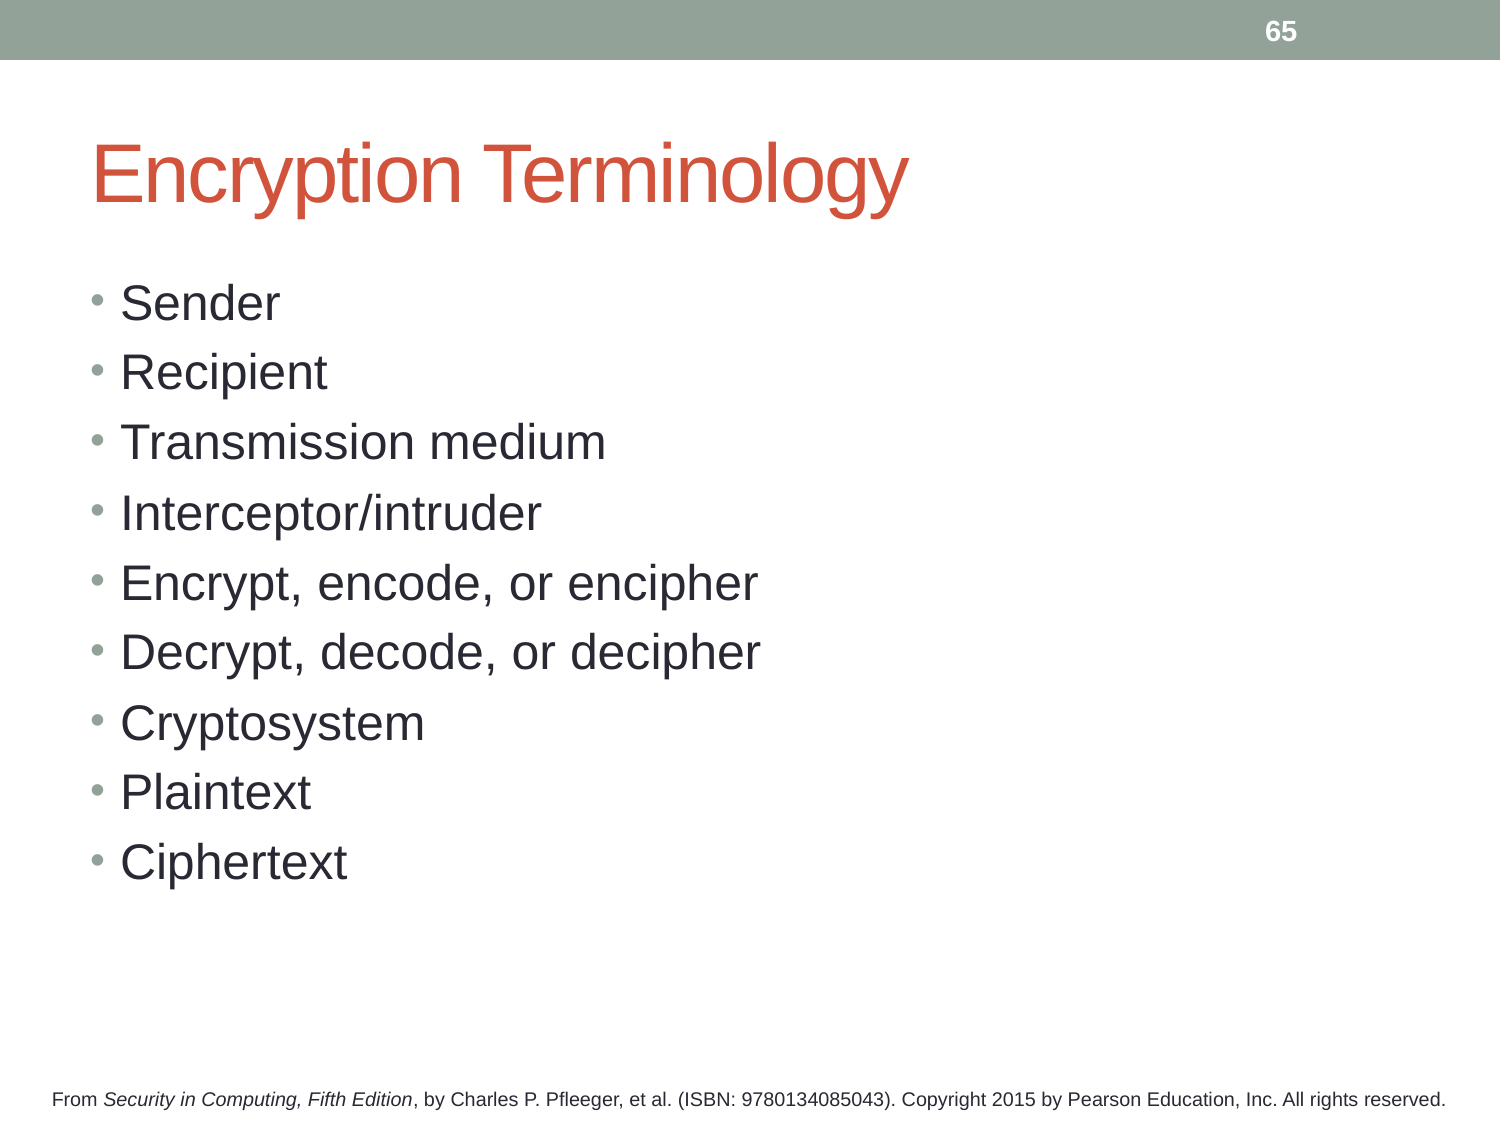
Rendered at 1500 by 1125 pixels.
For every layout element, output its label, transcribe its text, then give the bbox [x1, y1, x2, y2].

slide_number 65 [1250, 3, 1425, 57]
title Encryption Terminology [75, 87, 1425, 250]
footer From Security in Computing, Fifth Edition, by Charles P. Pfleeger, et al. (ISBN: 9780134085043). Copyright 2015 by Pearson Education, Inc. All rights reserved. [0, 1071, 1500, 1125]
list Sender Recipient Transmission medium Interceptor/intruder Encrypt, encode, or encipher Decrypt, decode, or decipher Cryptosystem Plaintext Ciphertext [75, 262, 1425, 1063]
